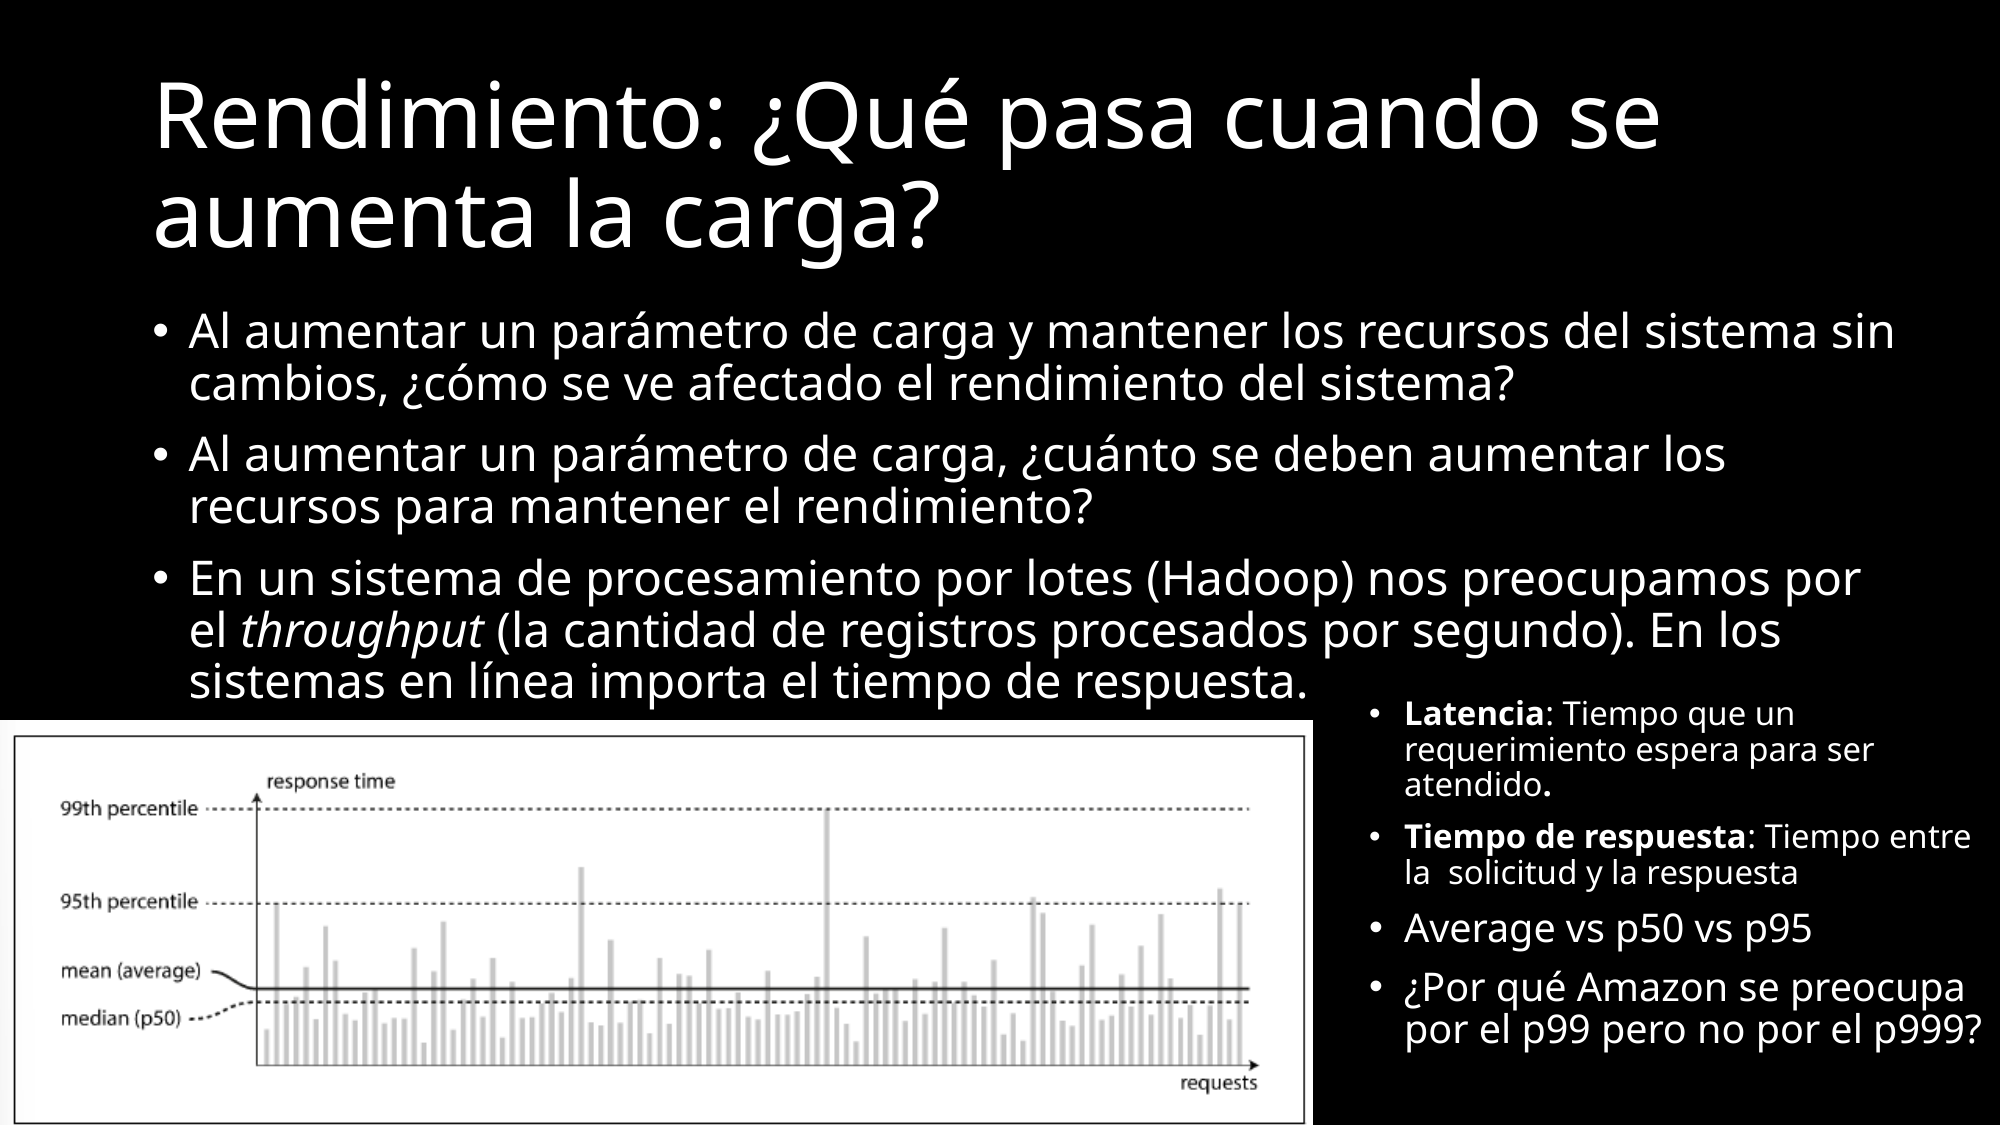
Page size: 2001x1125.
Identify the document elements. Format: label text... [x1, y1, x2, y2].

text_box Latencia: Tiempo que un requerimiento espera para ser atendido. Tiempo de respuesta: Tiempo entre la solicitud y la respuesta Average vs p50 vs p95 ¿Por qué Amazon se preocupa por el p99 pero no por el p999? [1354, 689, 2000, 1066]
title Rendimiento: ¿Qué pasa cuando se aumenta la carga? [137, 59, 1863, 278]
picture [0, 720, 1314, 1125]
list Al aumentar un parámetro de carga y mantener los recursos del sistema sin cambios, ¿cómo se ve afectado el rendimiento del sistema? Al aumentar un parámetro de carga, ¿cuánto se deben aumentar los recursos para mantener el rendimiento? En un sistema de procesamiento por lotes (Hadoop) nos preocupamos por el throughput (la cantidad de registros procesados por segundo). En los sistemas en línea importa el tiempo de respuesta. [137, 299, 1932, 721]
